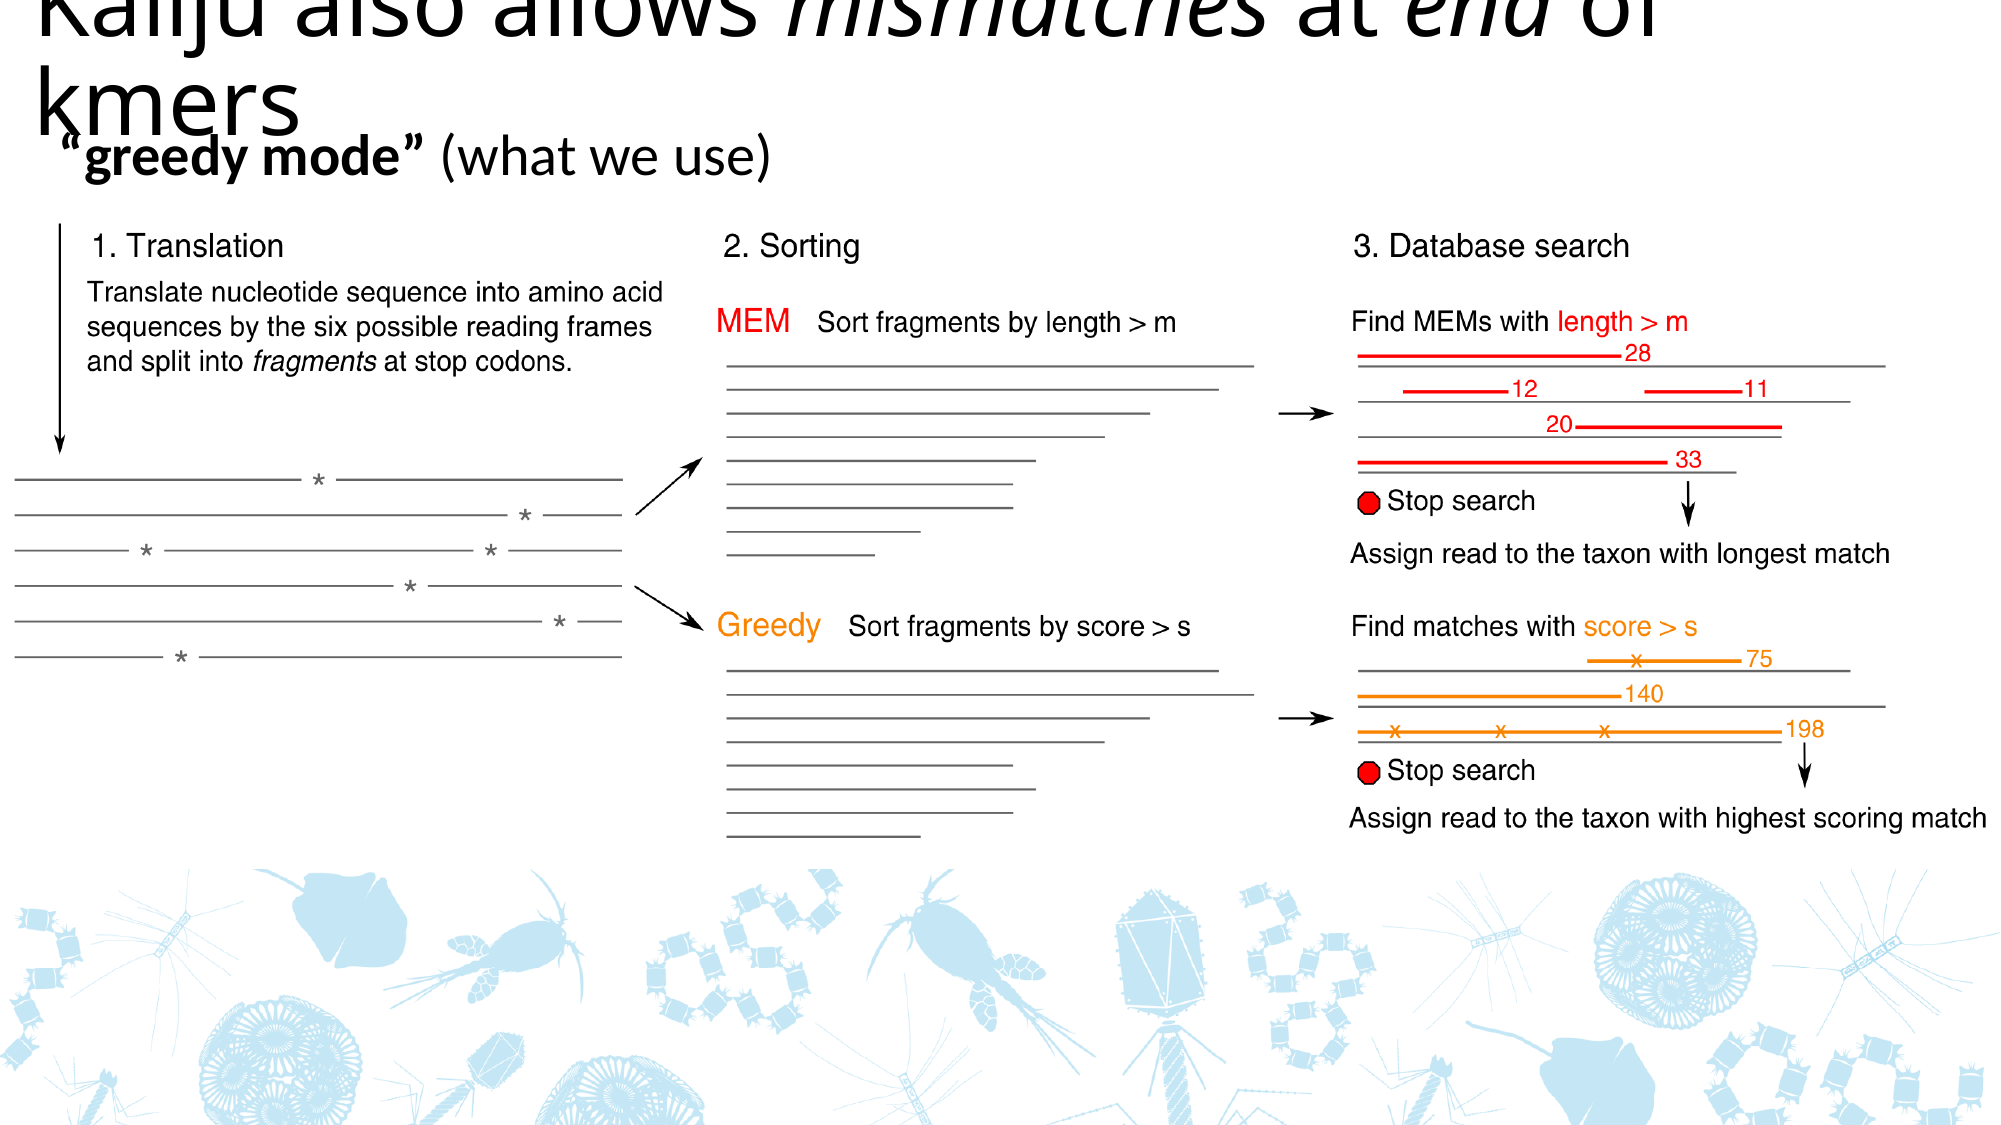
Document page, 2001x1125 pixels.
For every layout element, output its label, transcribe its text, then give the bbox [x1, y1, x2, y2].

list “greedy mode” (what we use) [18, 117, 1863, 217]
title Kaiiju also allows mismatches at end of kmers [18, 0, 1744, 117]
picture [0, 0, 2000, 1125]
